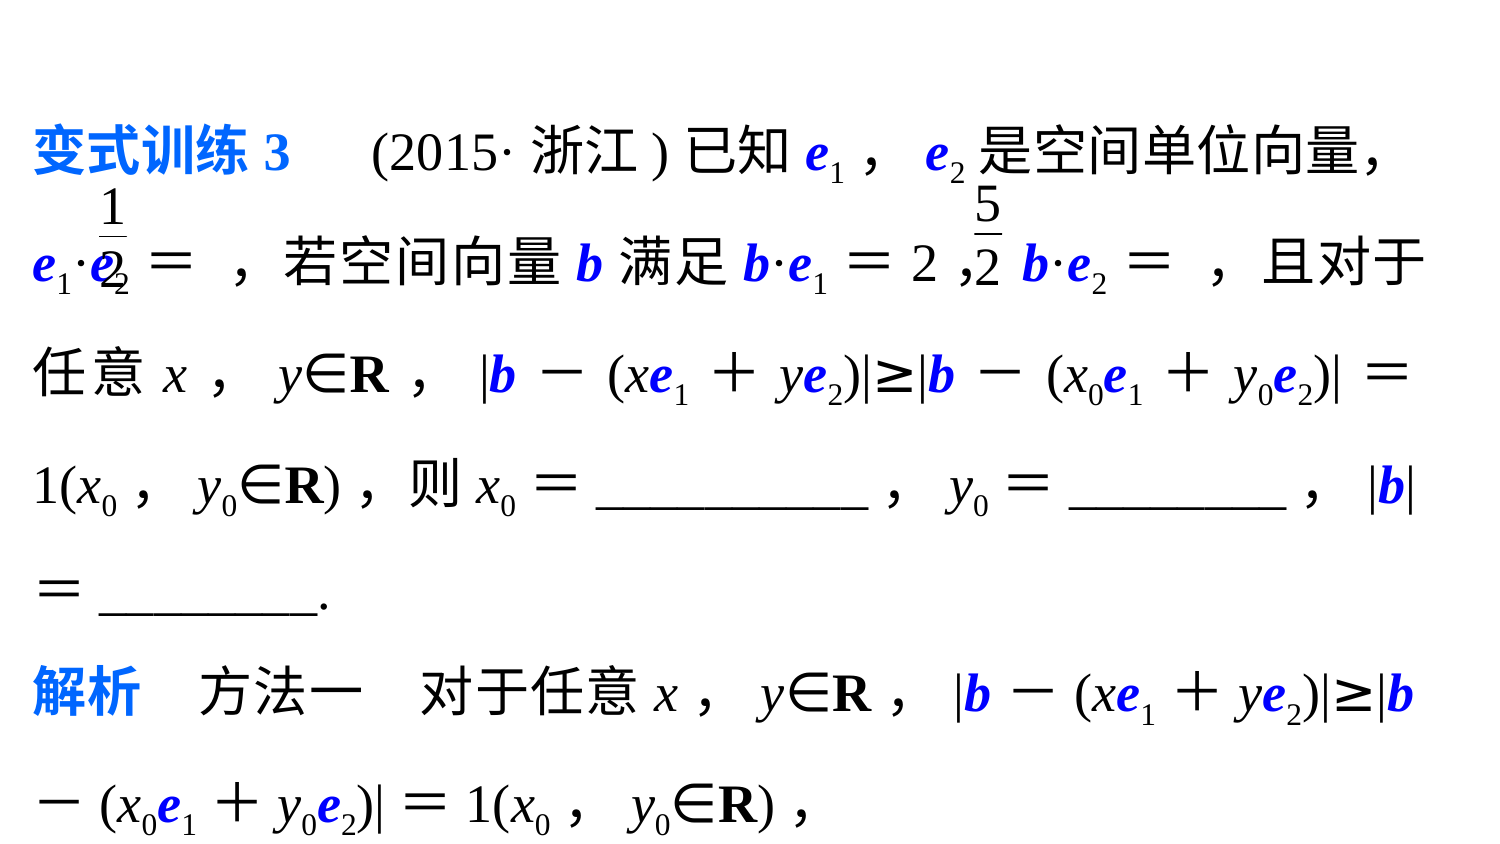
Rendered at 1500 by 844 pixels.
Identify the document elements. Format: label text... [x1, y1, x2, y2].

text_box 变式训练3 (2015·浙江)已知e1，e2是空间单位向量，e1·e2＝ ，若空间向量b满足b·e1＝2，b·e2＝ ，且对于任意x，y∈R，|b－(xe1＋ye2)|≥|b－(x0e1＋y0e2)|＝1(x0，y0∈R)，则x0＝__________，y0＝________，|b|＝________. 解析 方法一 对于任意x，y∈R，|b－(xe1＋ye2)|≥|b－(x0e1＋y0e2)|＝1(x0，y0∈R)， 说明当x＝x0，y＝y0时，|b－(xe1＋ye2)|取得最小值1. [17, 71, 1443, 844]
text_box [98, 172, 195, 356]
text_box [974, 170, 1070, 354]
